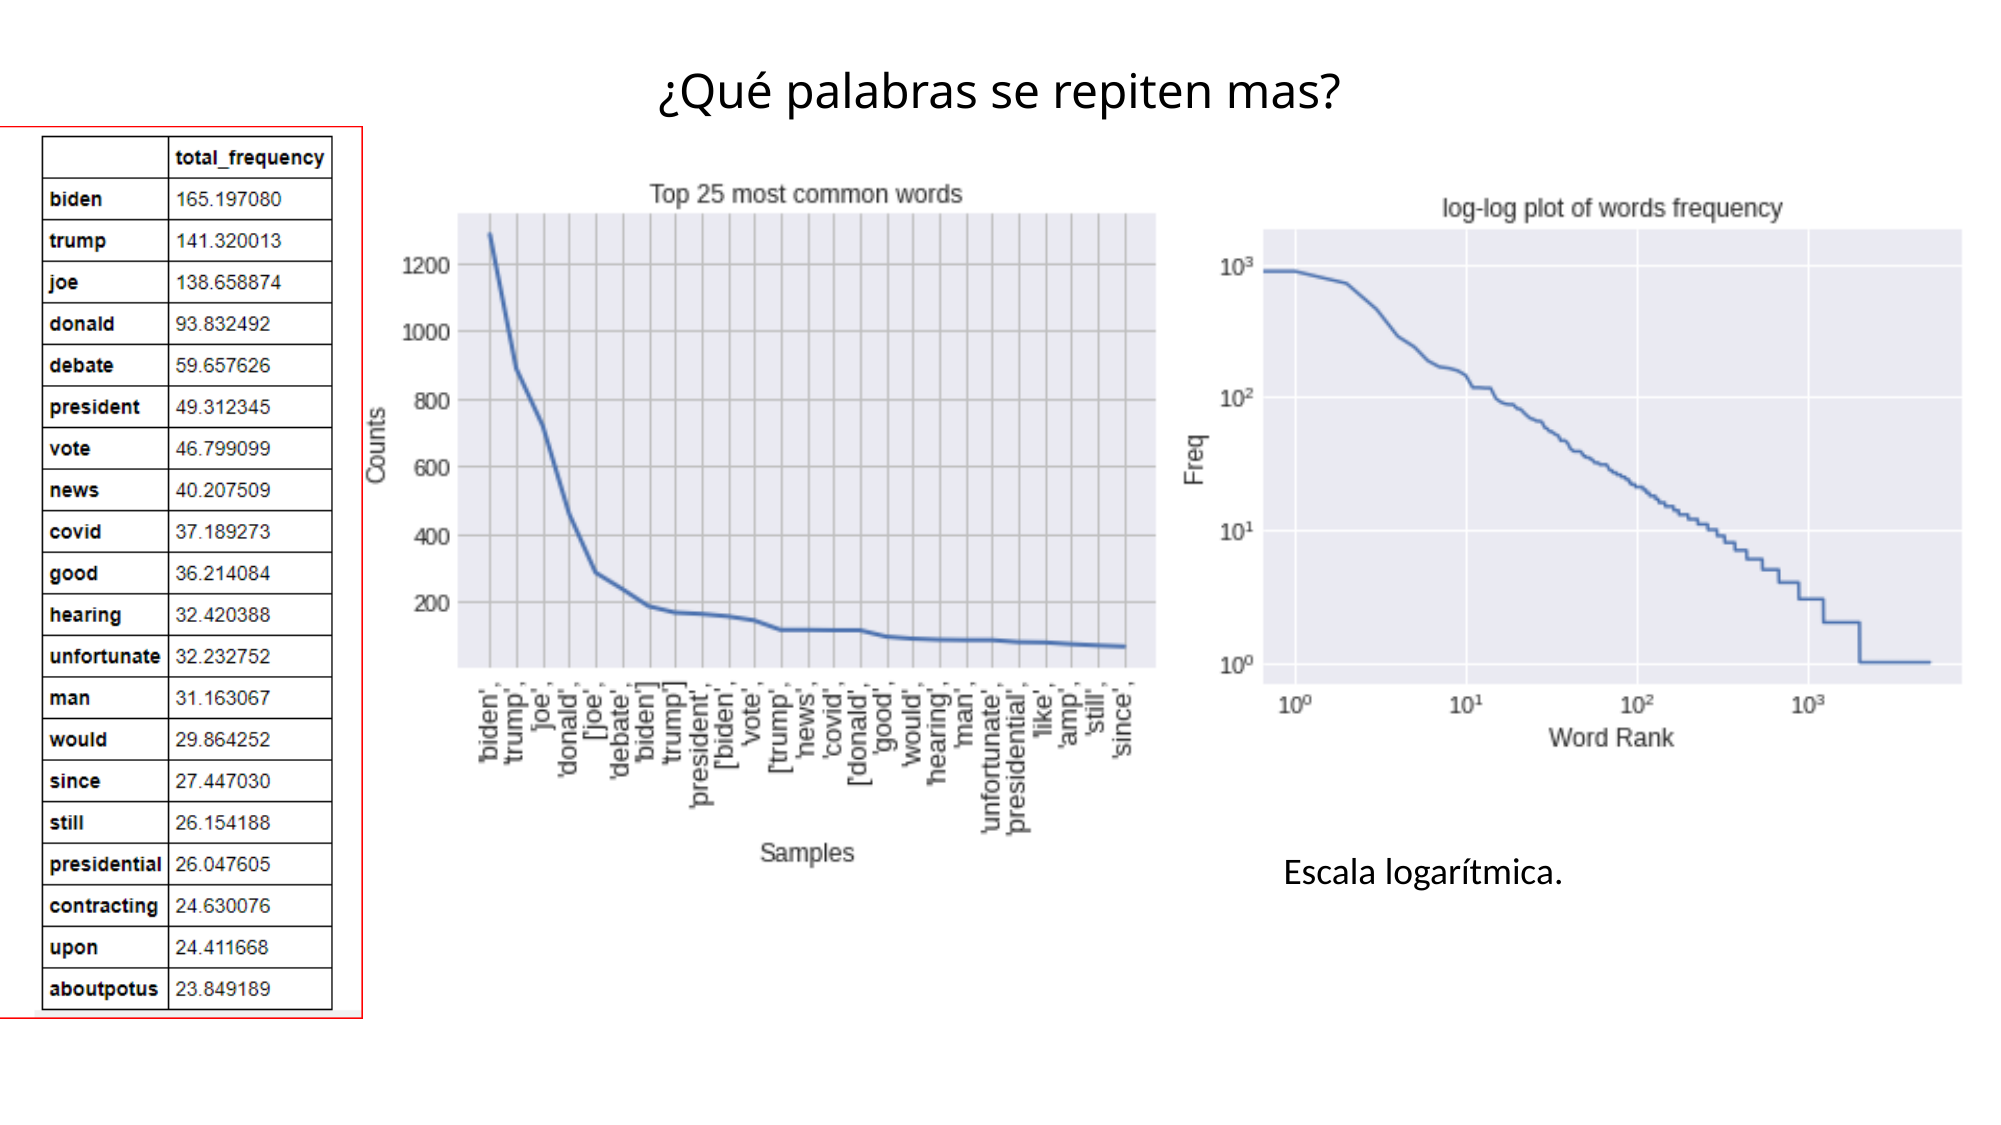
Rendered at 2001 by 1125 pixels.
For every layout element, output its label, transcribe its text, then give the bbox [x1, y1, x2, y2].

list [363, 170, 1171, 881]
picture [0, 126, 363, 1019]
title ¿Qué palabras se repiten mas? [137, 59, 1863, 127]
text_box Escala logarítmica. [1268, 839, 1916, 900]
picture [1170, 184, 1977, 768]
